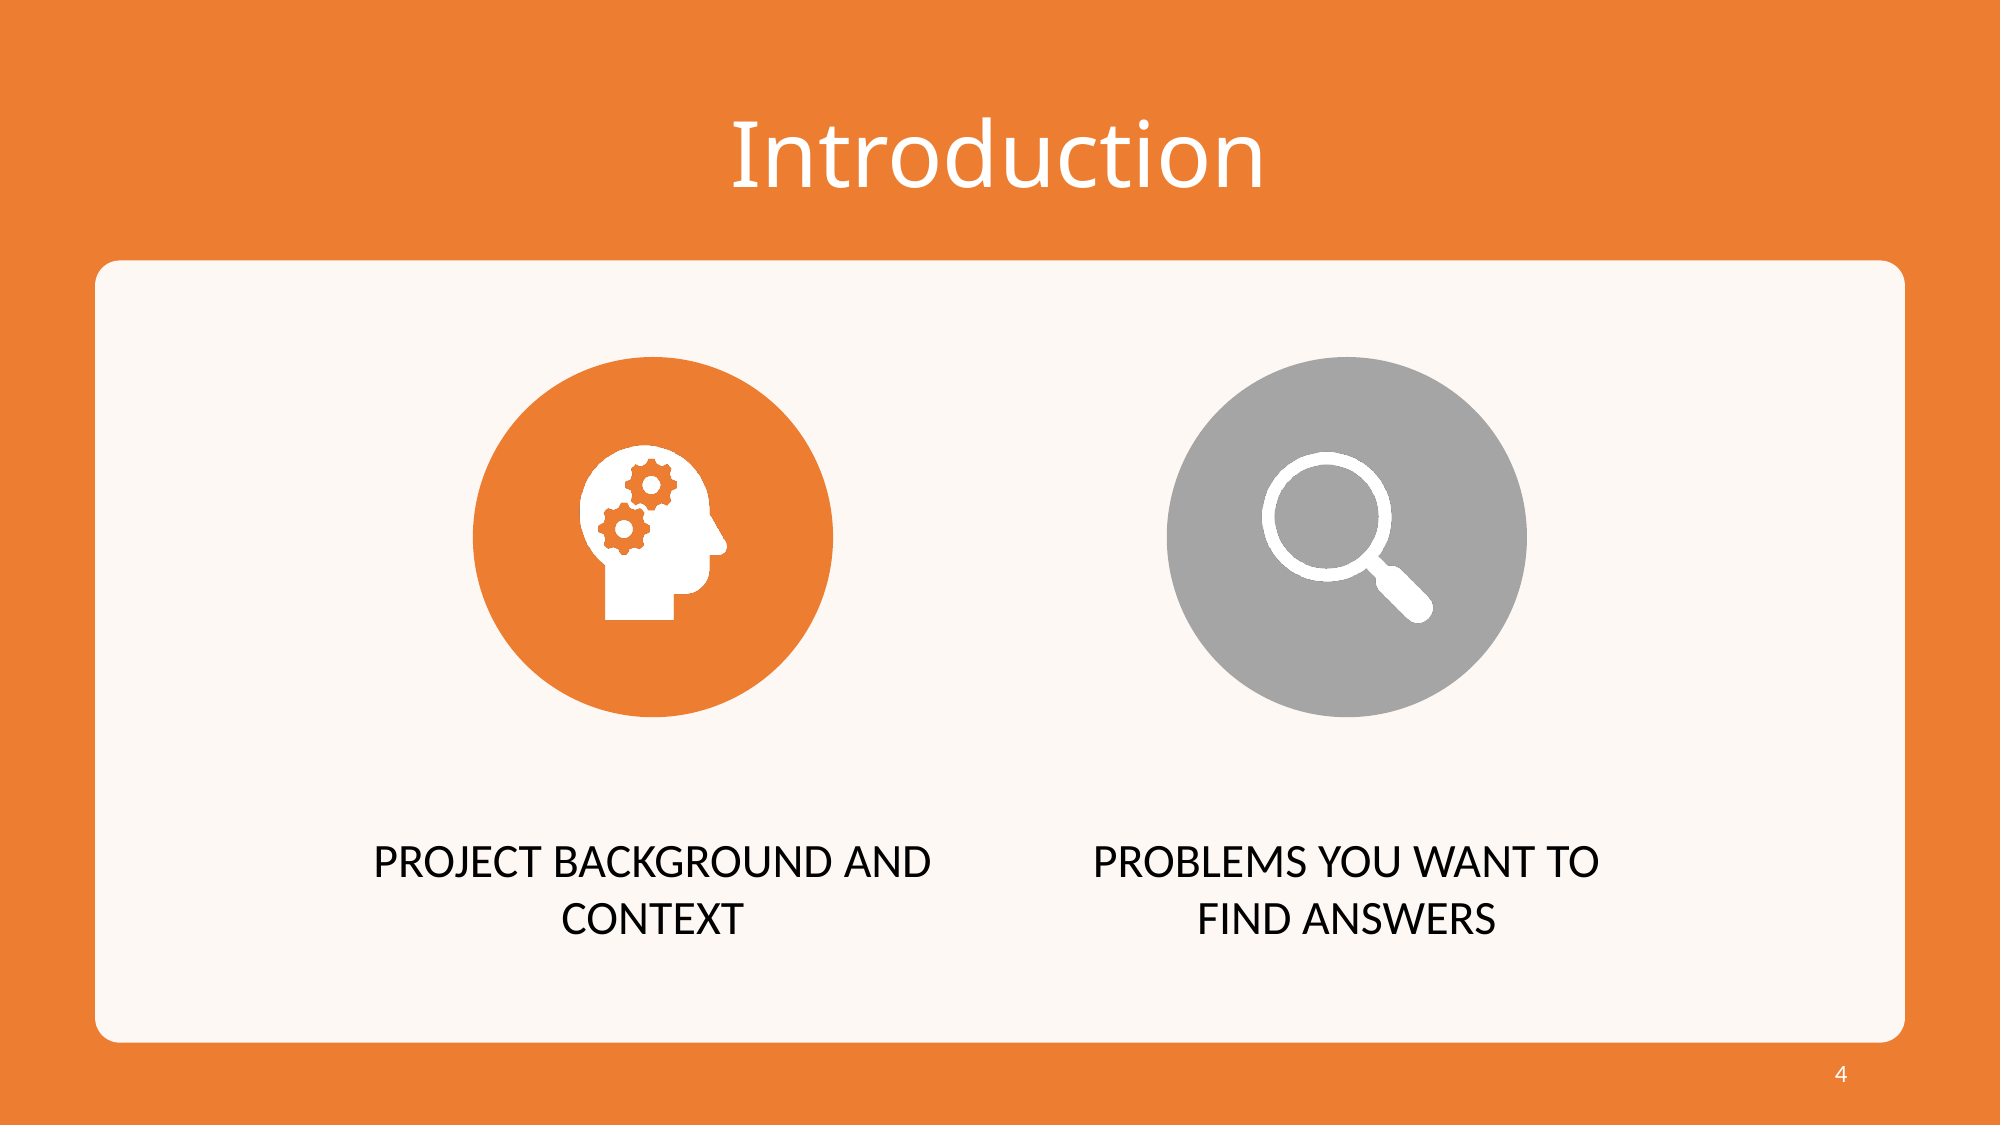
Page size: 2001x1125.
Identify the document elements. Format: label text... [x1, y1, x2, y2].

slide_number 4 [1412, 1042, 1863, 1103]
text_box [0, 0, 2000, 1125]
text_box [94, 259, 1906, 1044]
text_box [137, 295, 1863, 1010]
text_box Introduction [137, 75, 1863, 241]
